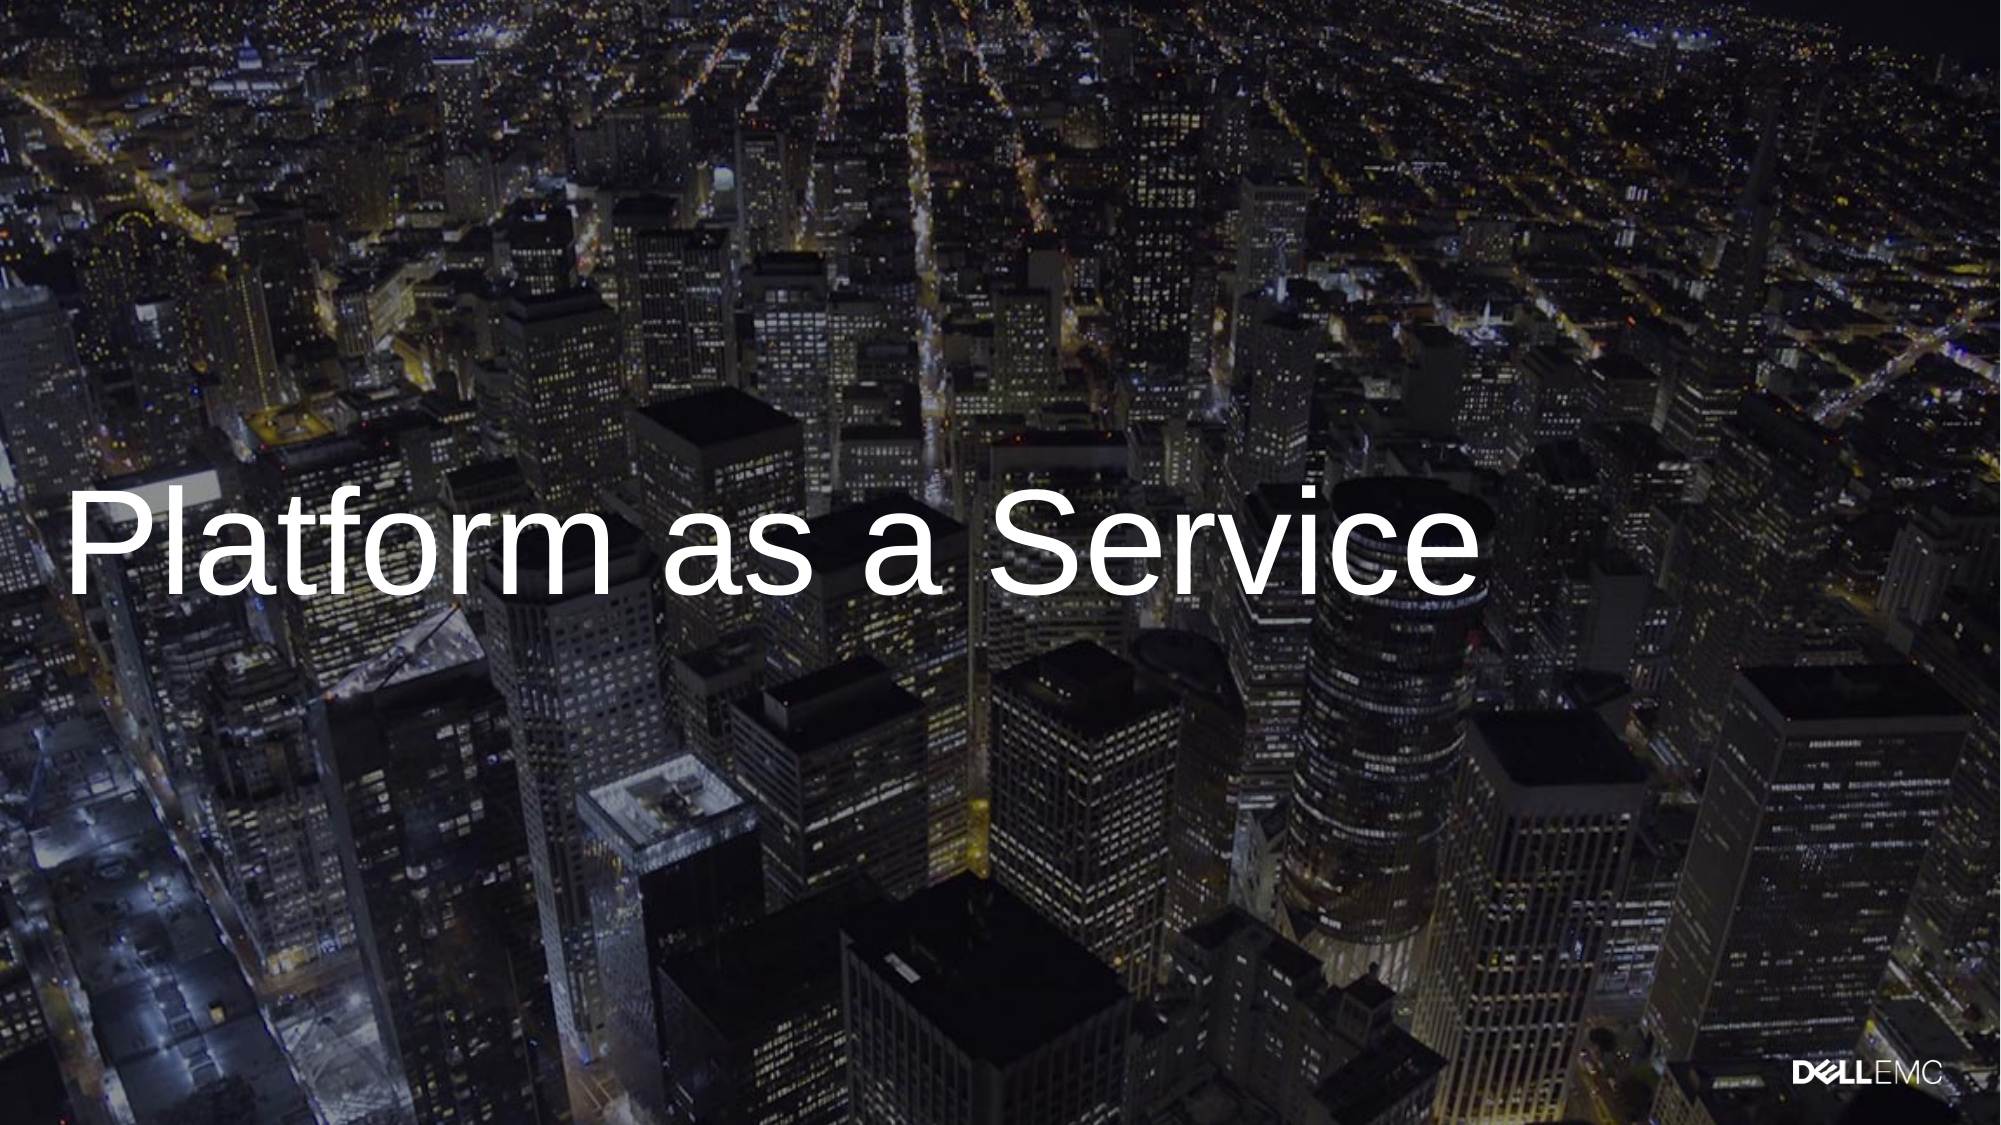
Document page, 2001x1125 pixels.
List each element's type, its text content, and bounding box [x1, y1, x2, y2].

picture [0, 0, 2001, 1125]
title Platform as a Service [60, 382, 1559, 710]
